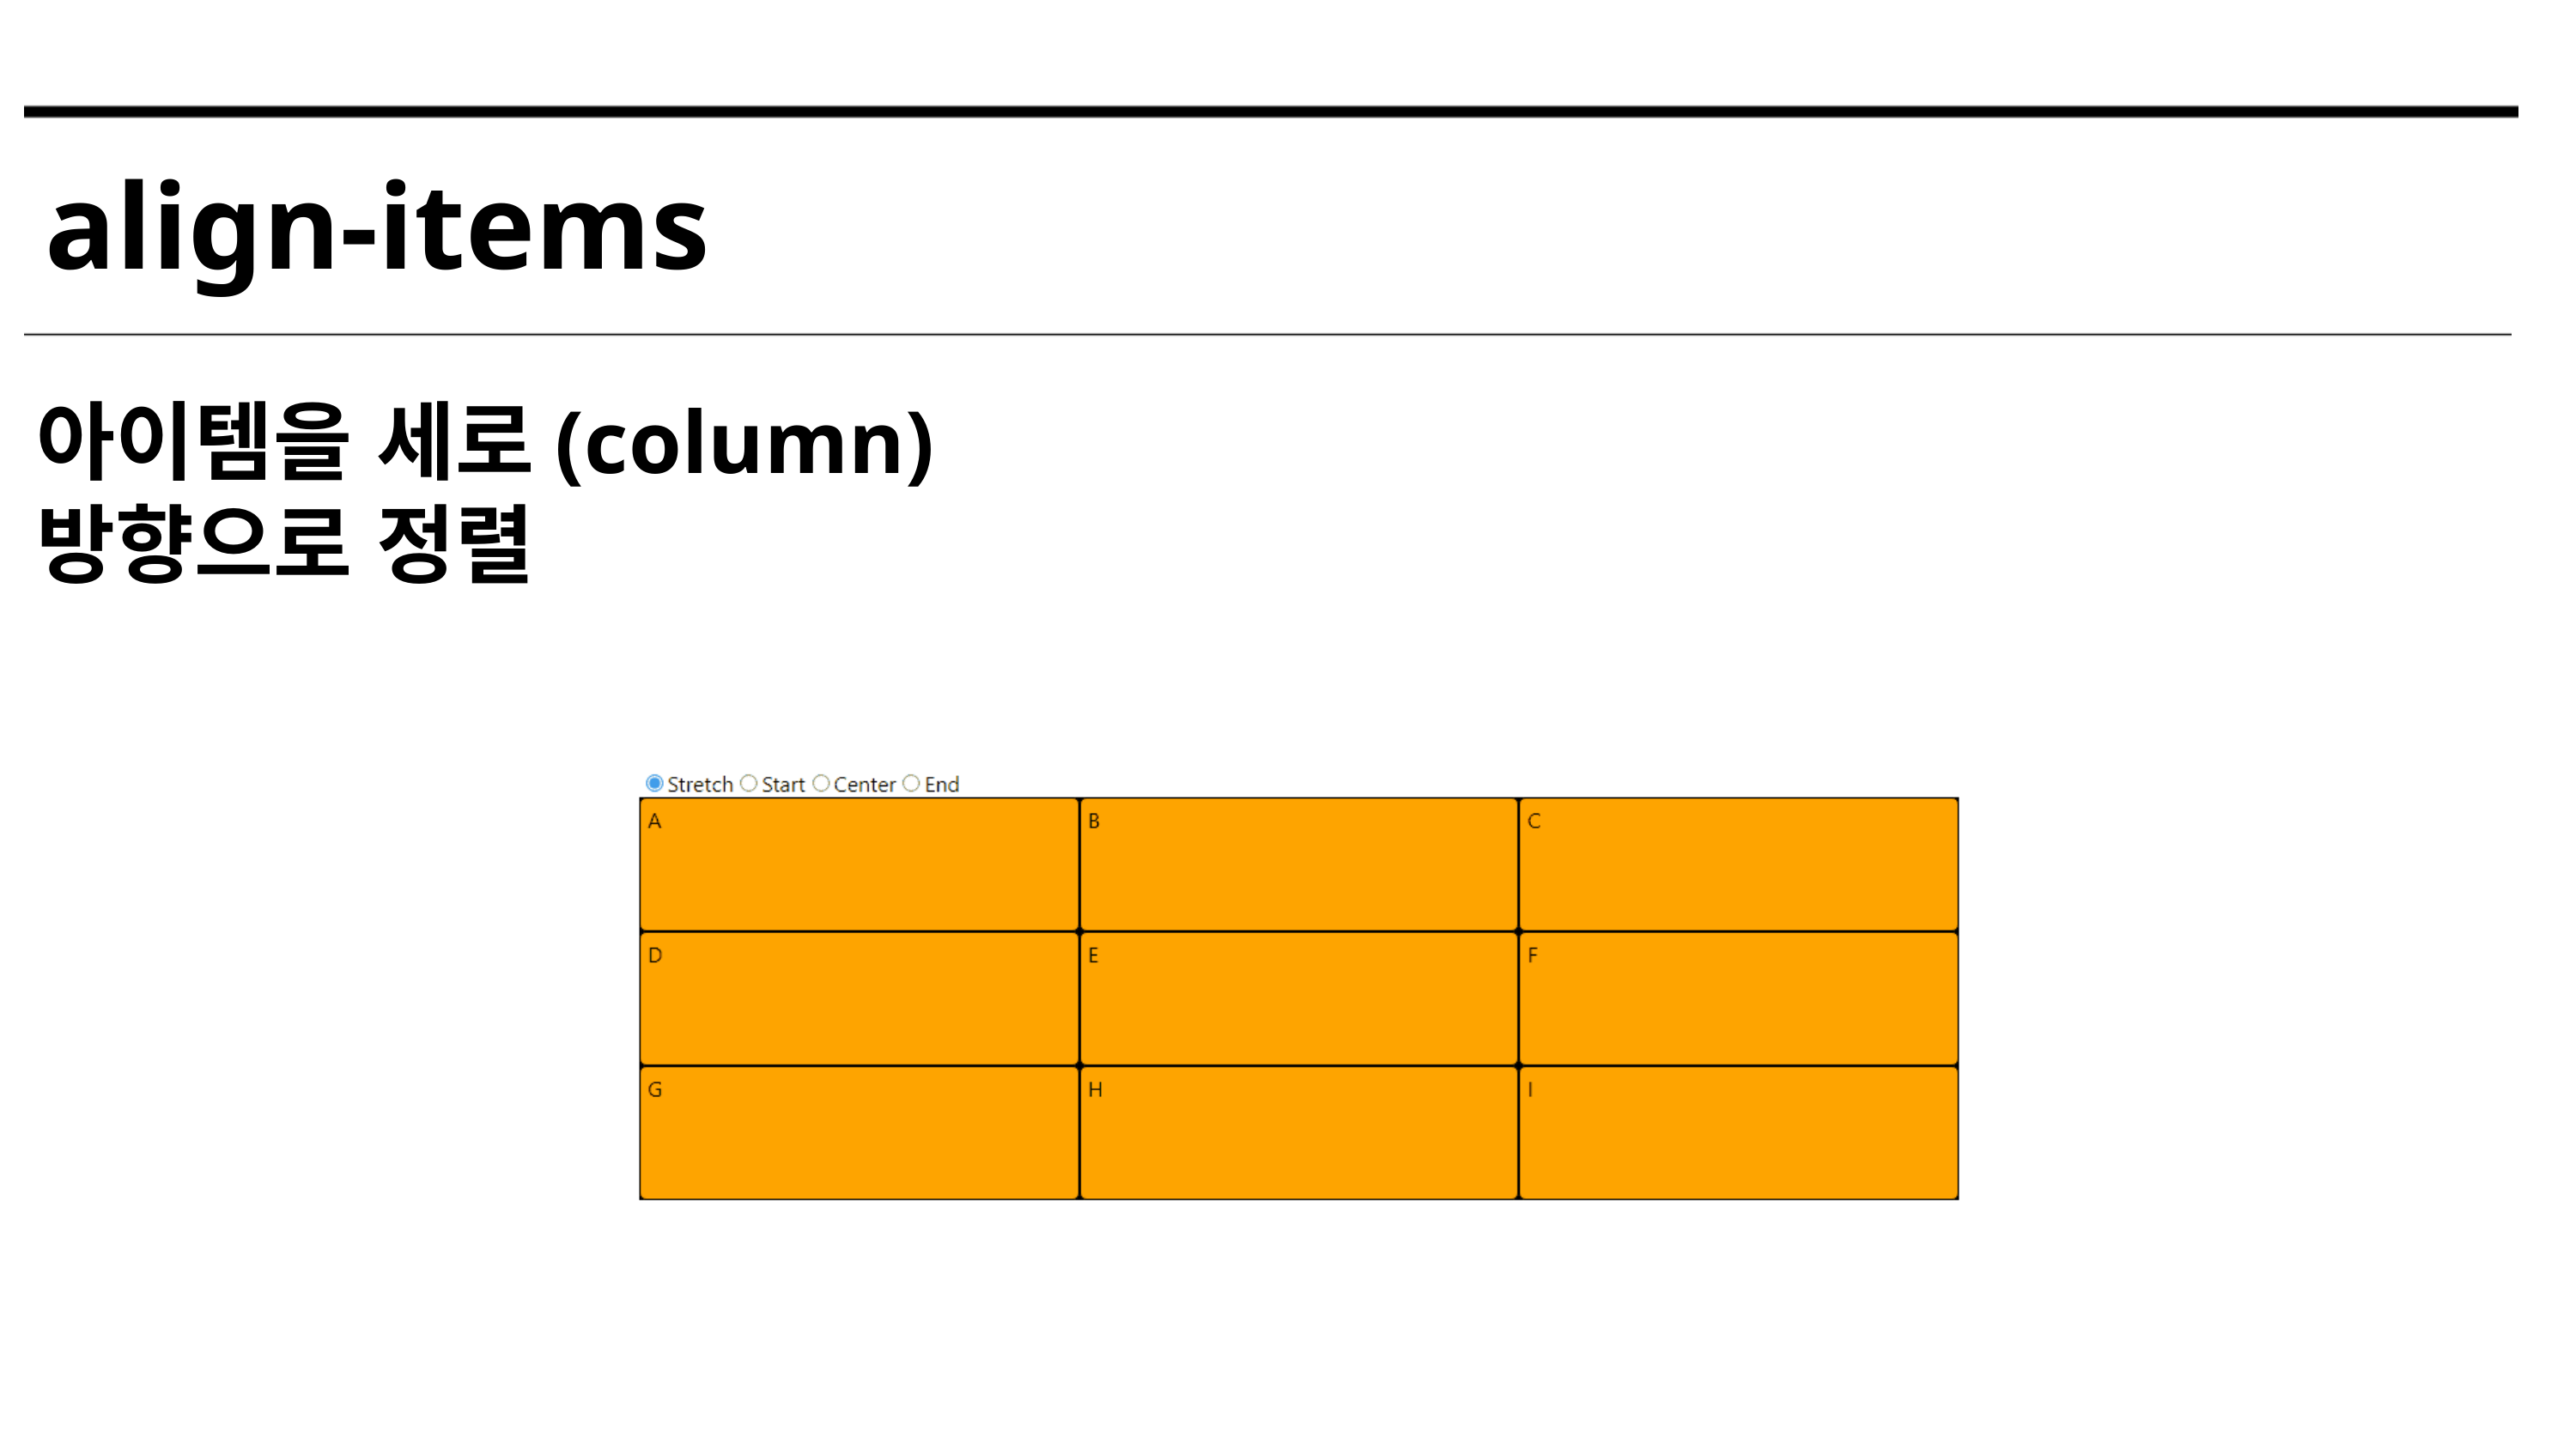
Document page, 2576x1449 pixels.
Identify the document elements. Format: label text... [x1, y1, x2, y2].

text_box 아이템을 세로(column) 방향으로 정렬 [24, 380, 1267, 600]
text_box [23, 89, 2519, 135]
text_box align-items [32, 144, 1674, 300]
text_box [24, 331, 2512, 338]
picture [633, 767, 1965, 1205]
